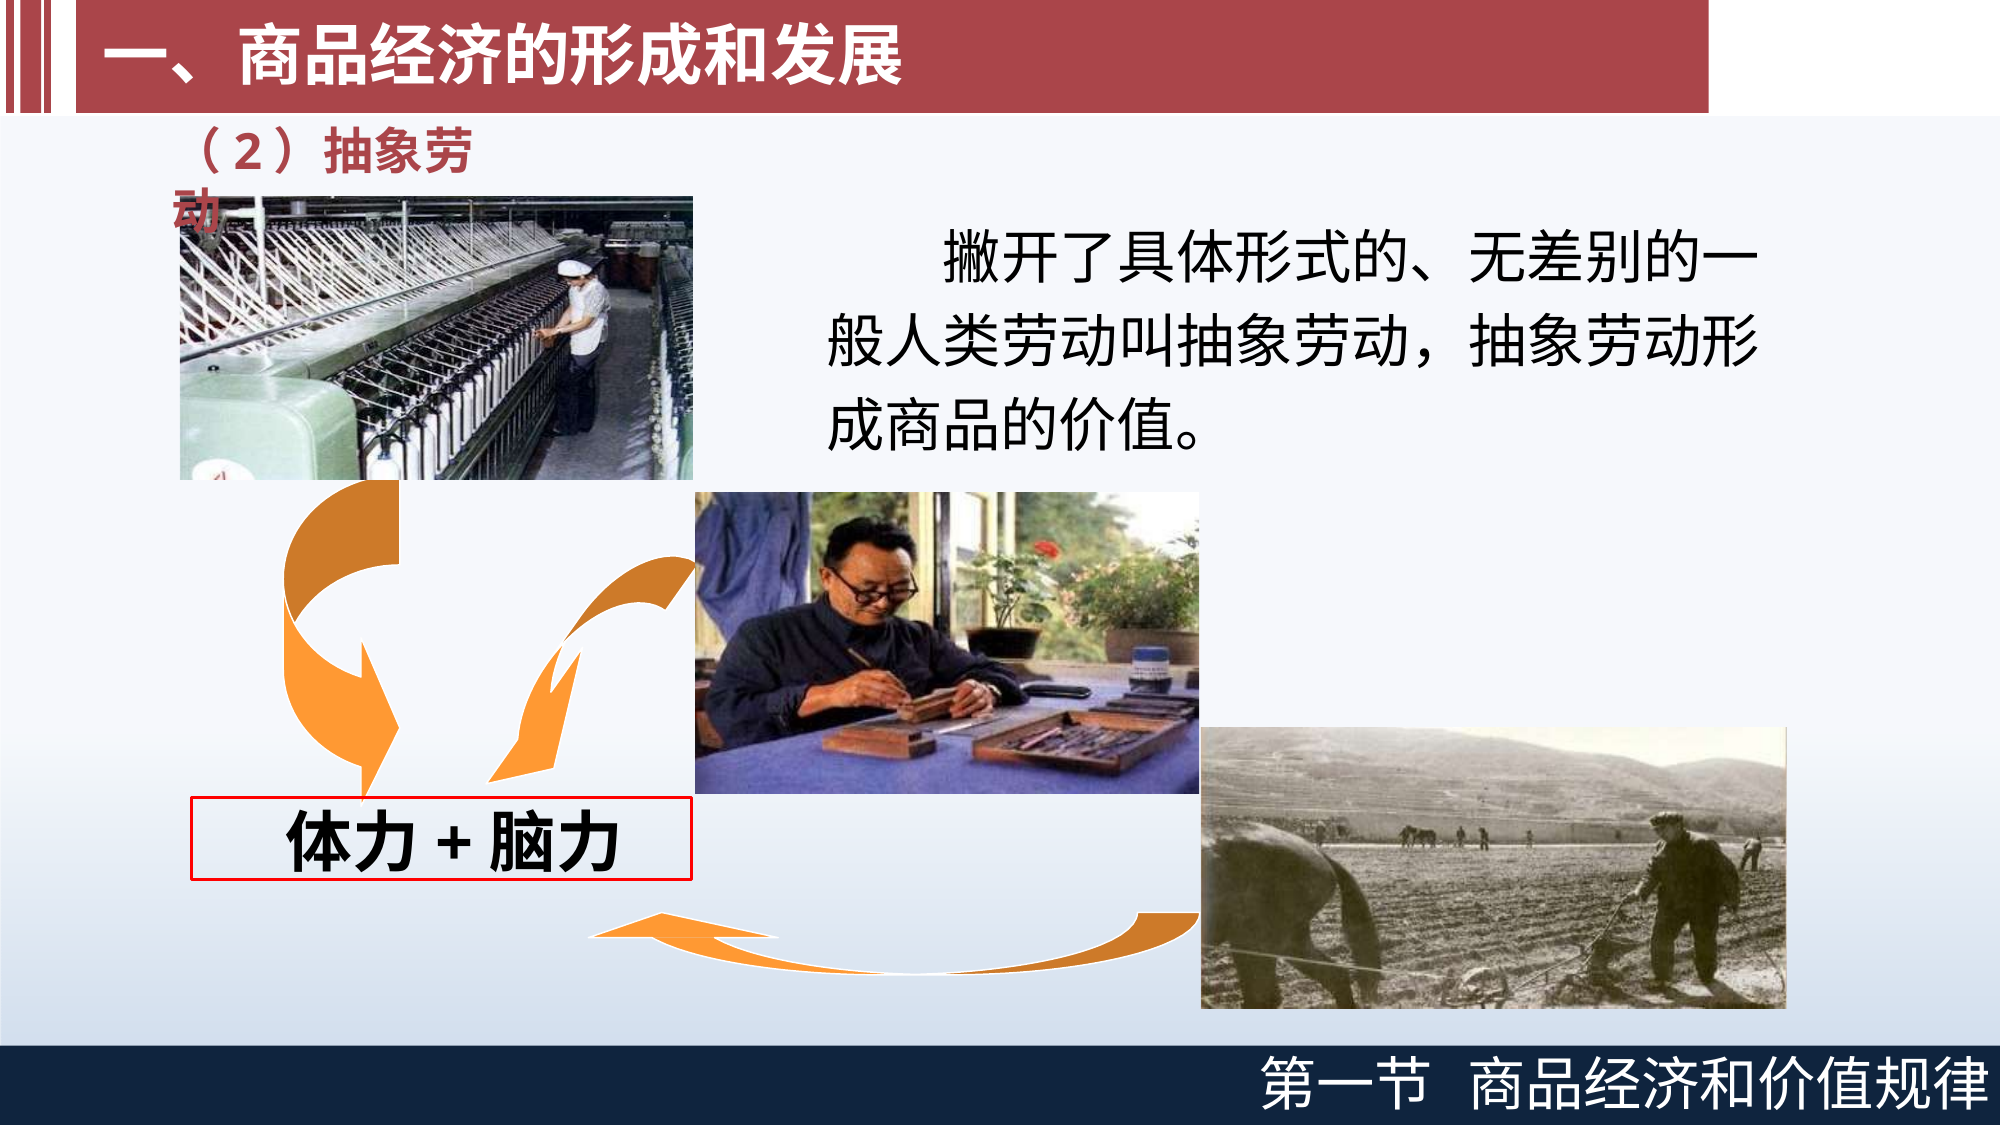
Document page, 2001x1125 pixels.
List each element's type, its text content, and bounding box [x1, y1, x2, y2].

text_box 撇开了具体形式的、无差别的一 般人类劳动叫抽象劳动，抽象劳动形 成商品的价值。 [823, 204, 1761, 459]
text_box 商品经济和价值规律 [1465, 1044, 1994, 1118]
text_box [0, 1045, 2000, 1125]
text_box 第一节 [1255, 1044, 1435, 1118]
text_box [1200, 727, 1787, 1009]
title 一、商品经济的形成和发展 [100, 10, 1029, 201]
text_box 体力+脑力 [191, 797, 692, 880]
text_box （2）抽象劳动 [169, 201, 505, 240]
text_box [486, 555, 695, 784]
text_box [179, 201, 693, 480]
text_box [695, 492, 1200, 794]
text_box [283, 480, 400, 797]
text_box [0, 116, 2000, 1045]
text_box [588, 912, 1200, 975]
